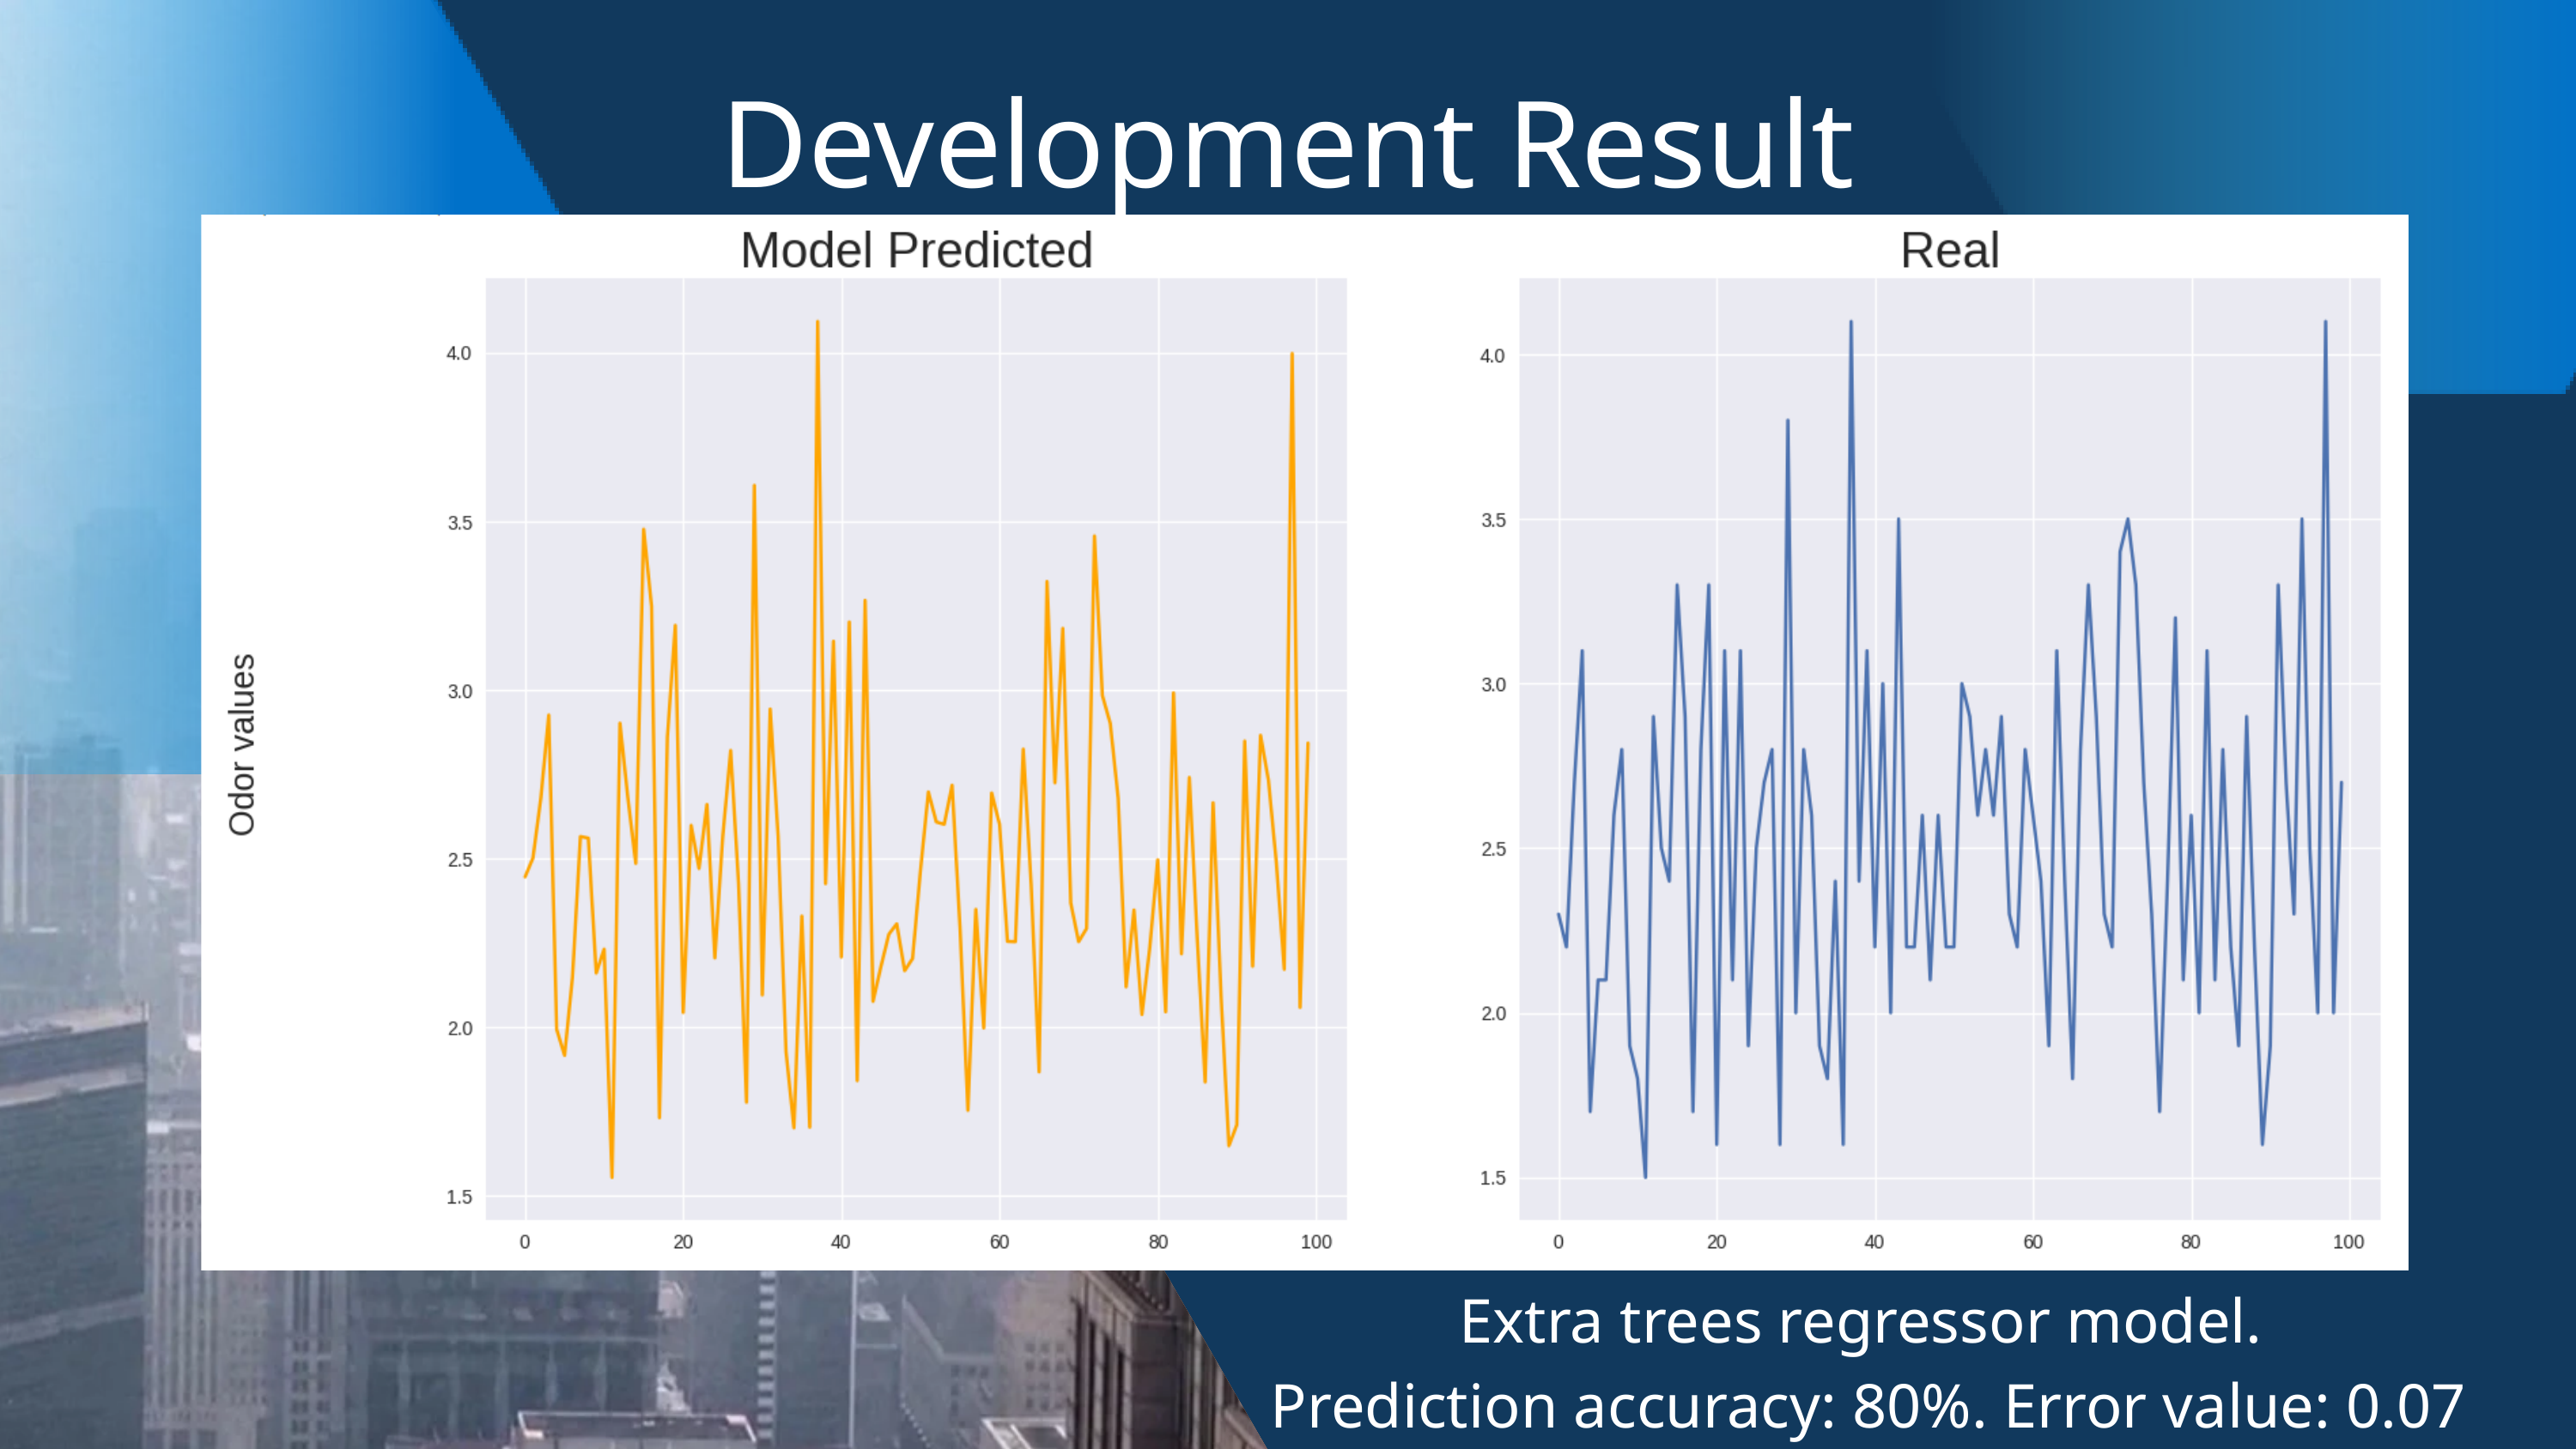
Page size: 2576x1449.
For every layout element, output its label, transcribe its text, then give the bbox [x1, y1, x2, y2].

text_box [0, 0, 1289, 1449]
text_box Development Result [1292, 44, 1887, 212]
text_box [1292, 215, 2409, 1270]
text_box [1882, 0, 2576, 395]
text_box Extra trees regressor model. Prediction accuracy: 80%. Error value: 0.07 [1292, 1270, 2576, 1440]
